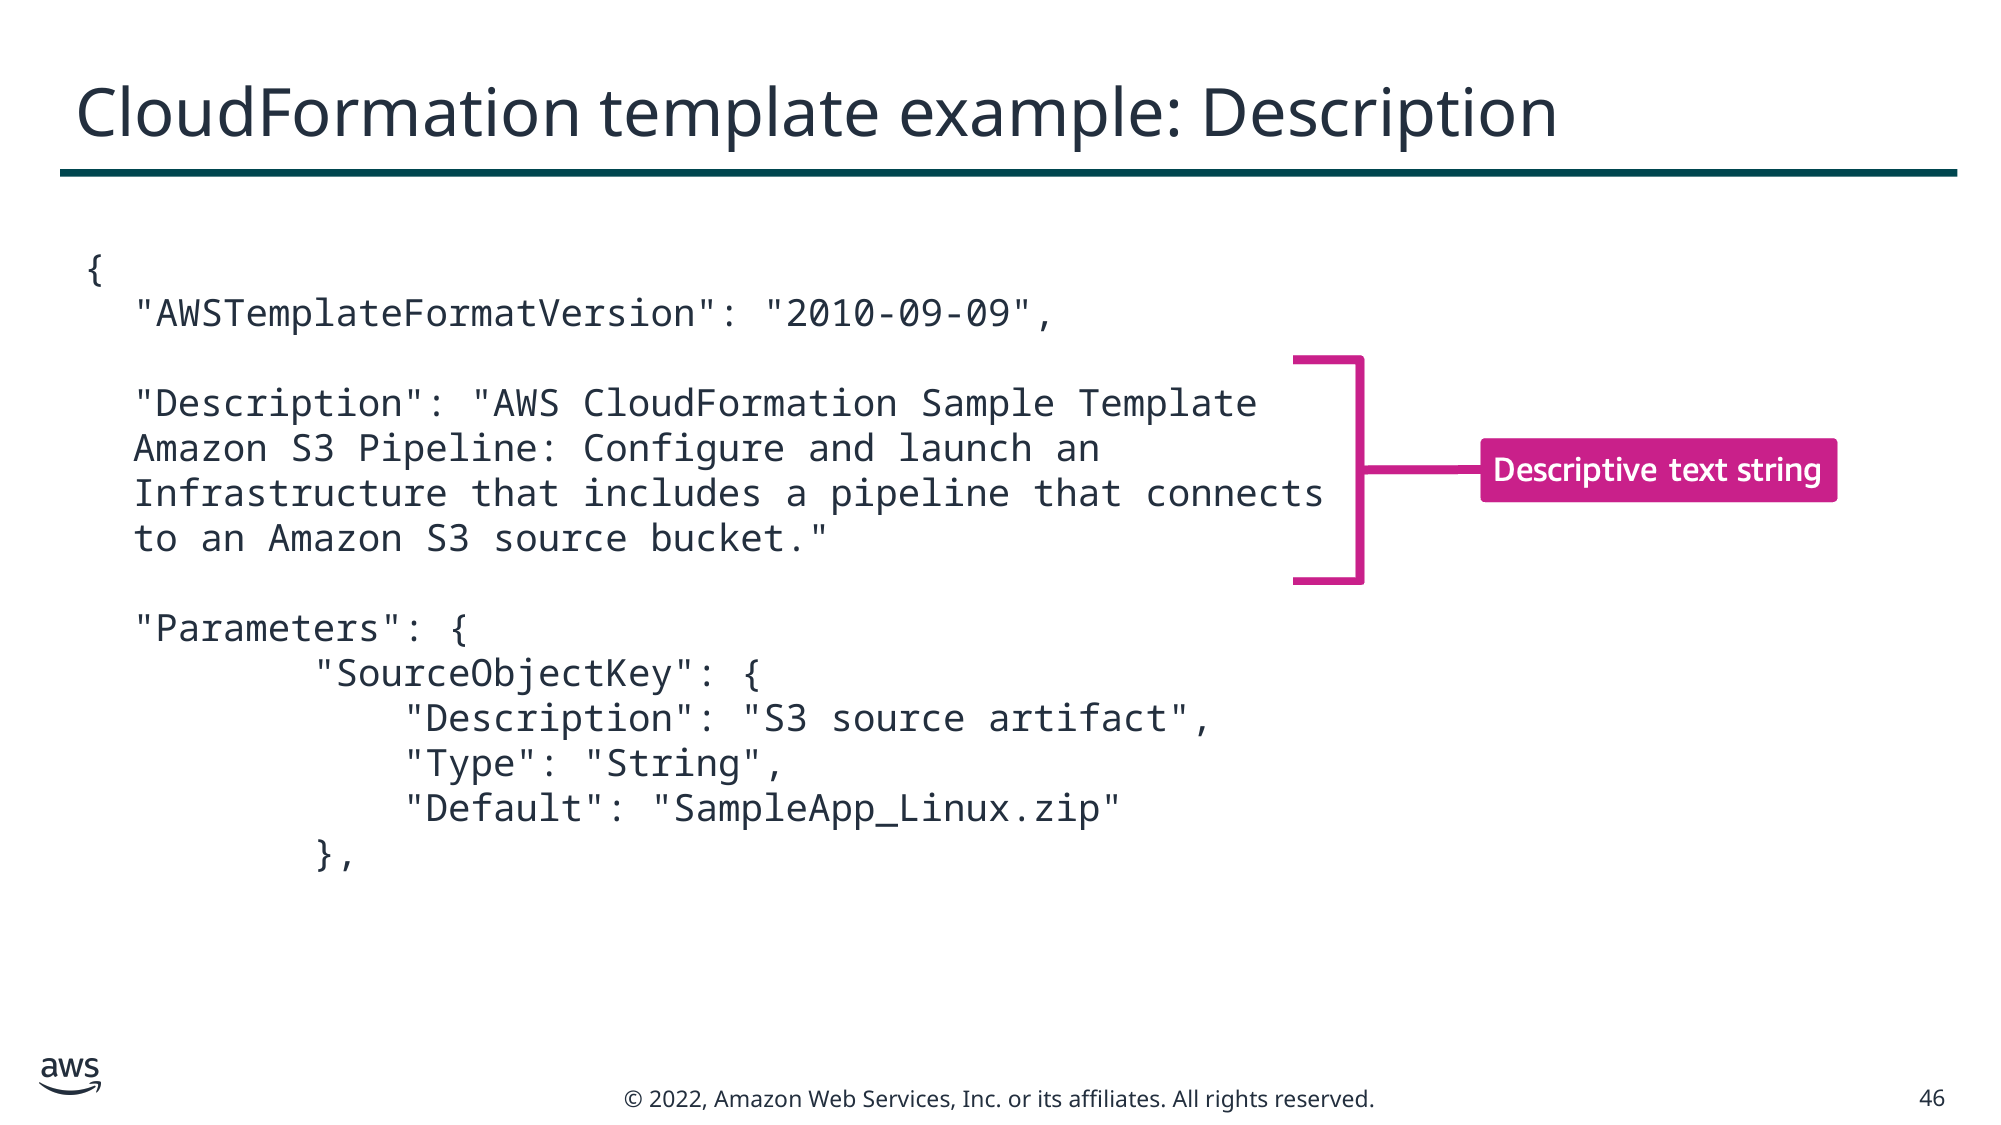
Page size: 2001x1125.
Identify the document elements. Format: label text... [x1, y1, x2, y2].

text_box { "AWSTemplateFormatVersion": "2010-09-09", "Description": "AWS CloudFormation Sample Template Amazon S3 Pipeline: Configure and launch an Infrastructure that includes a pipeline that connects to an Amazon S3 source bucket." "Parameters": { "SourceObjectKey": { "Description": "S3 source artifact", "Type": "String", "Default": "SampleApp_Linux.zip" }, [68, 236, 1932, 1000]
picture [1291, 354, 1842, 585]
slide_number 46 [1881, 1077, 1961, 1121]
picture [39, 1058, 101, 1095]
title CloudFormation template example: Description [60, 49, 1958, 170]
